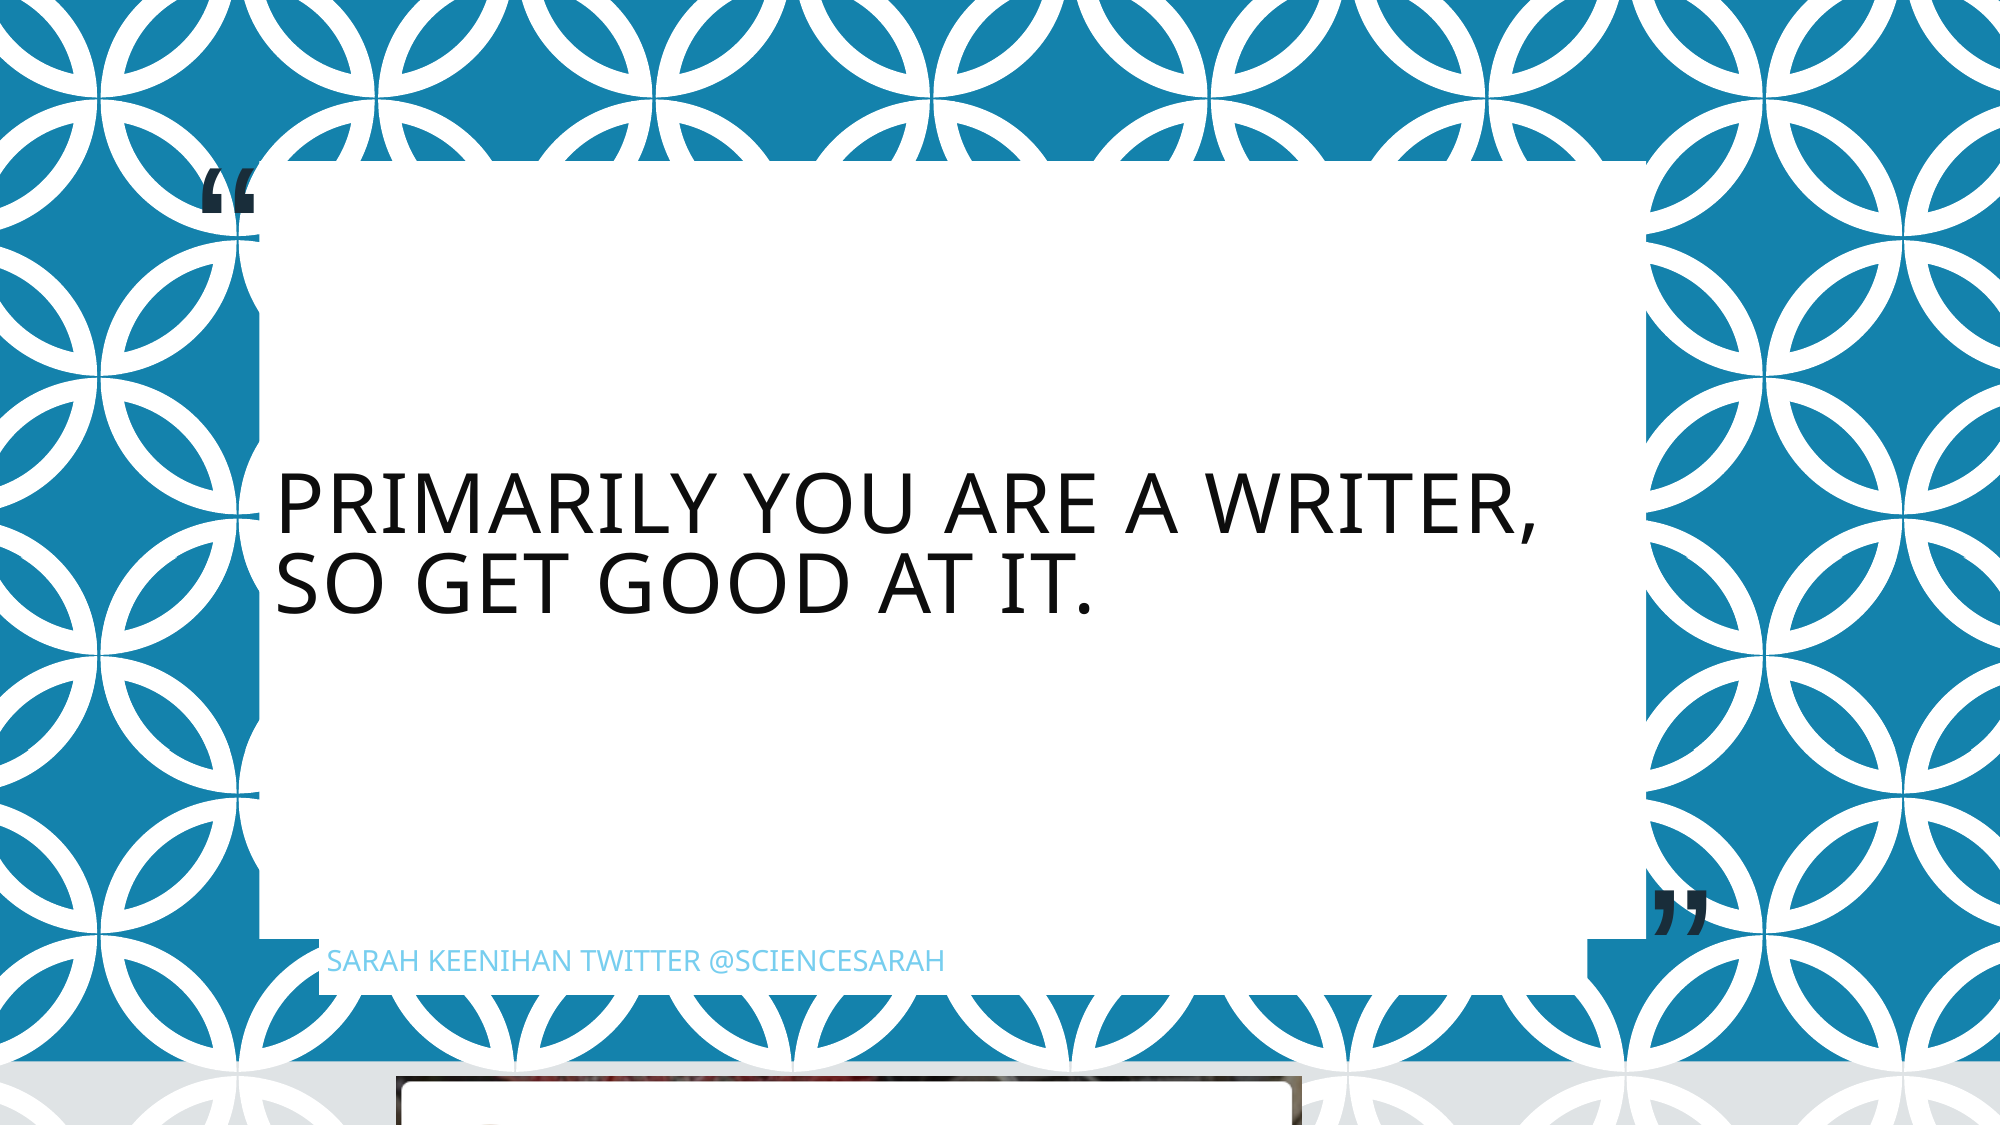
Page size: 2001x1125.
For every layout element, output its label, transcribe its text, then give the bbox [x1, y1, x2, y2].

list Sarah Keenihan Twitter @sciencesarah [319, 938, 1588, 995]
title Primarily you are a writer, so get good at it. [259, 161, 1647, 939]
picture [396, 1075, 1303, 1125]
